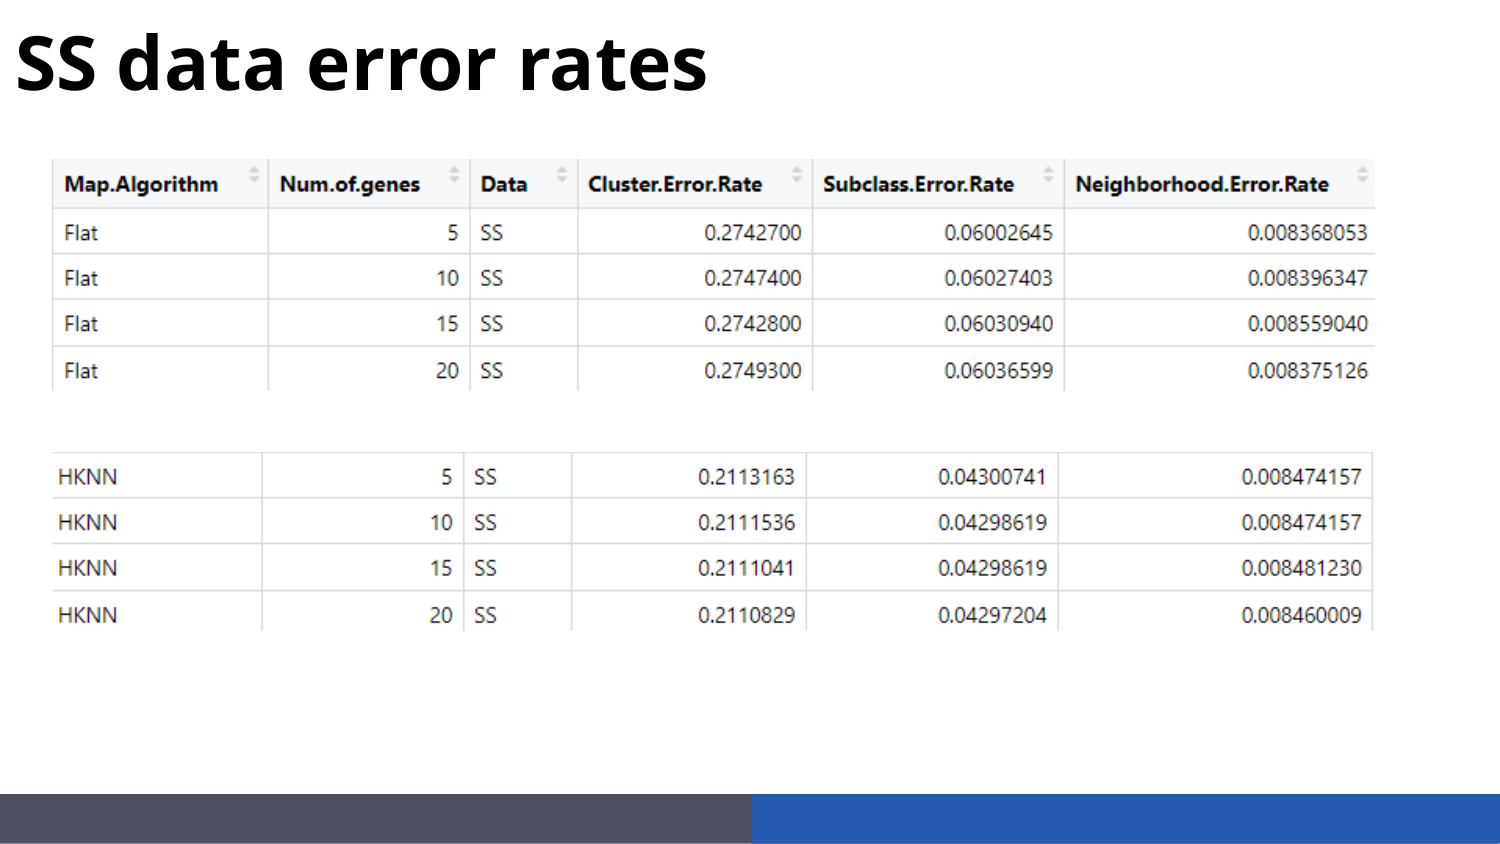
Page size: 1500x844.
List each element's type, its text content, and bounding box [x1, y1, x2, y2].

picture [52, 452, 1375, 631]
picture [52, 159, 1375, 392]
title SS data error rates [0, 0, 1265, 107]
